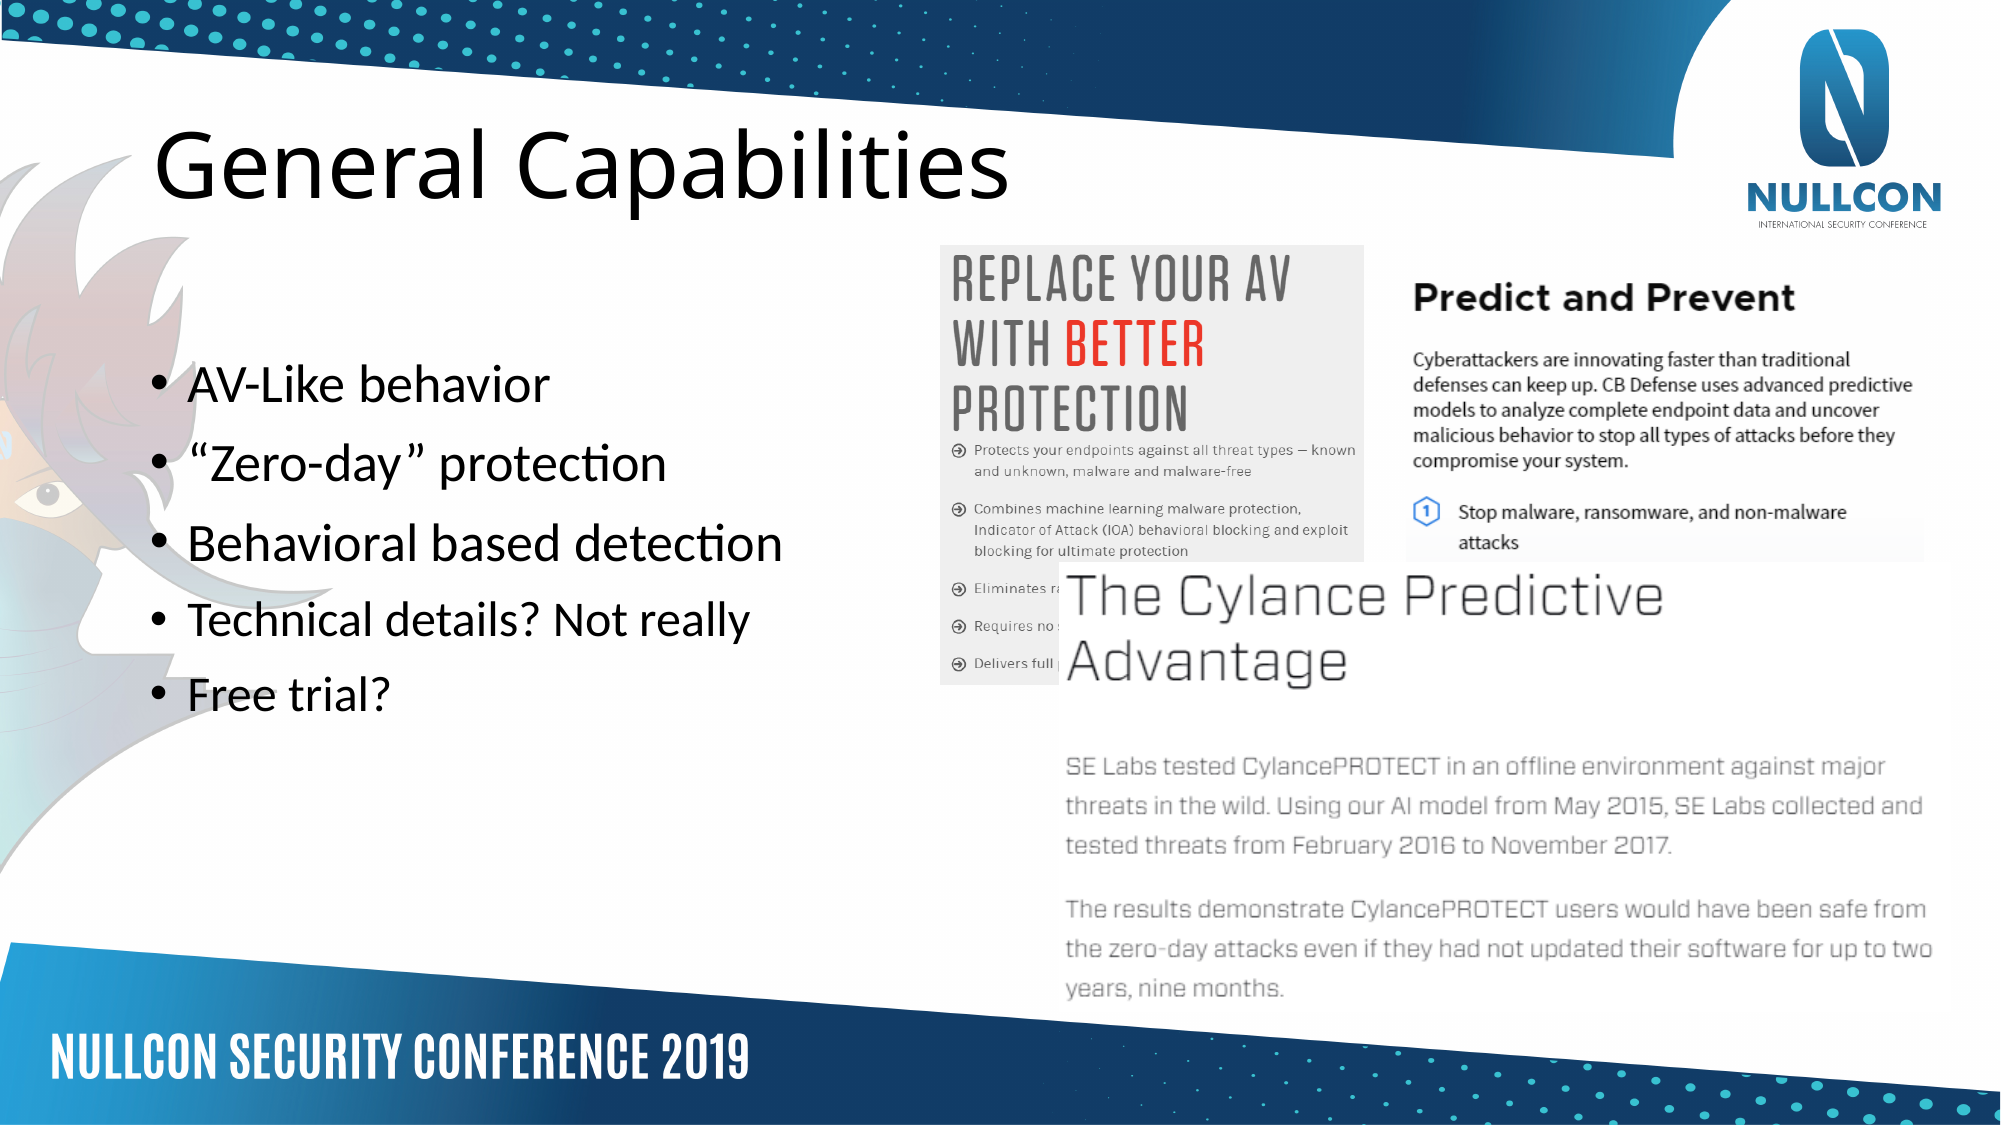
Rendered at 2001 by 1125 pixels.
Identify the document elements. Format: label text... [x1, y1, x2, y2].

title General Capabilities [137, 59, 1863, 278]
picture [0, 0, 2001, 1125]
list AV-Like behavior “Zero-day” protection Behavioral based detection Technical details? Not really Free trial? [134, 348, 941, 990]
